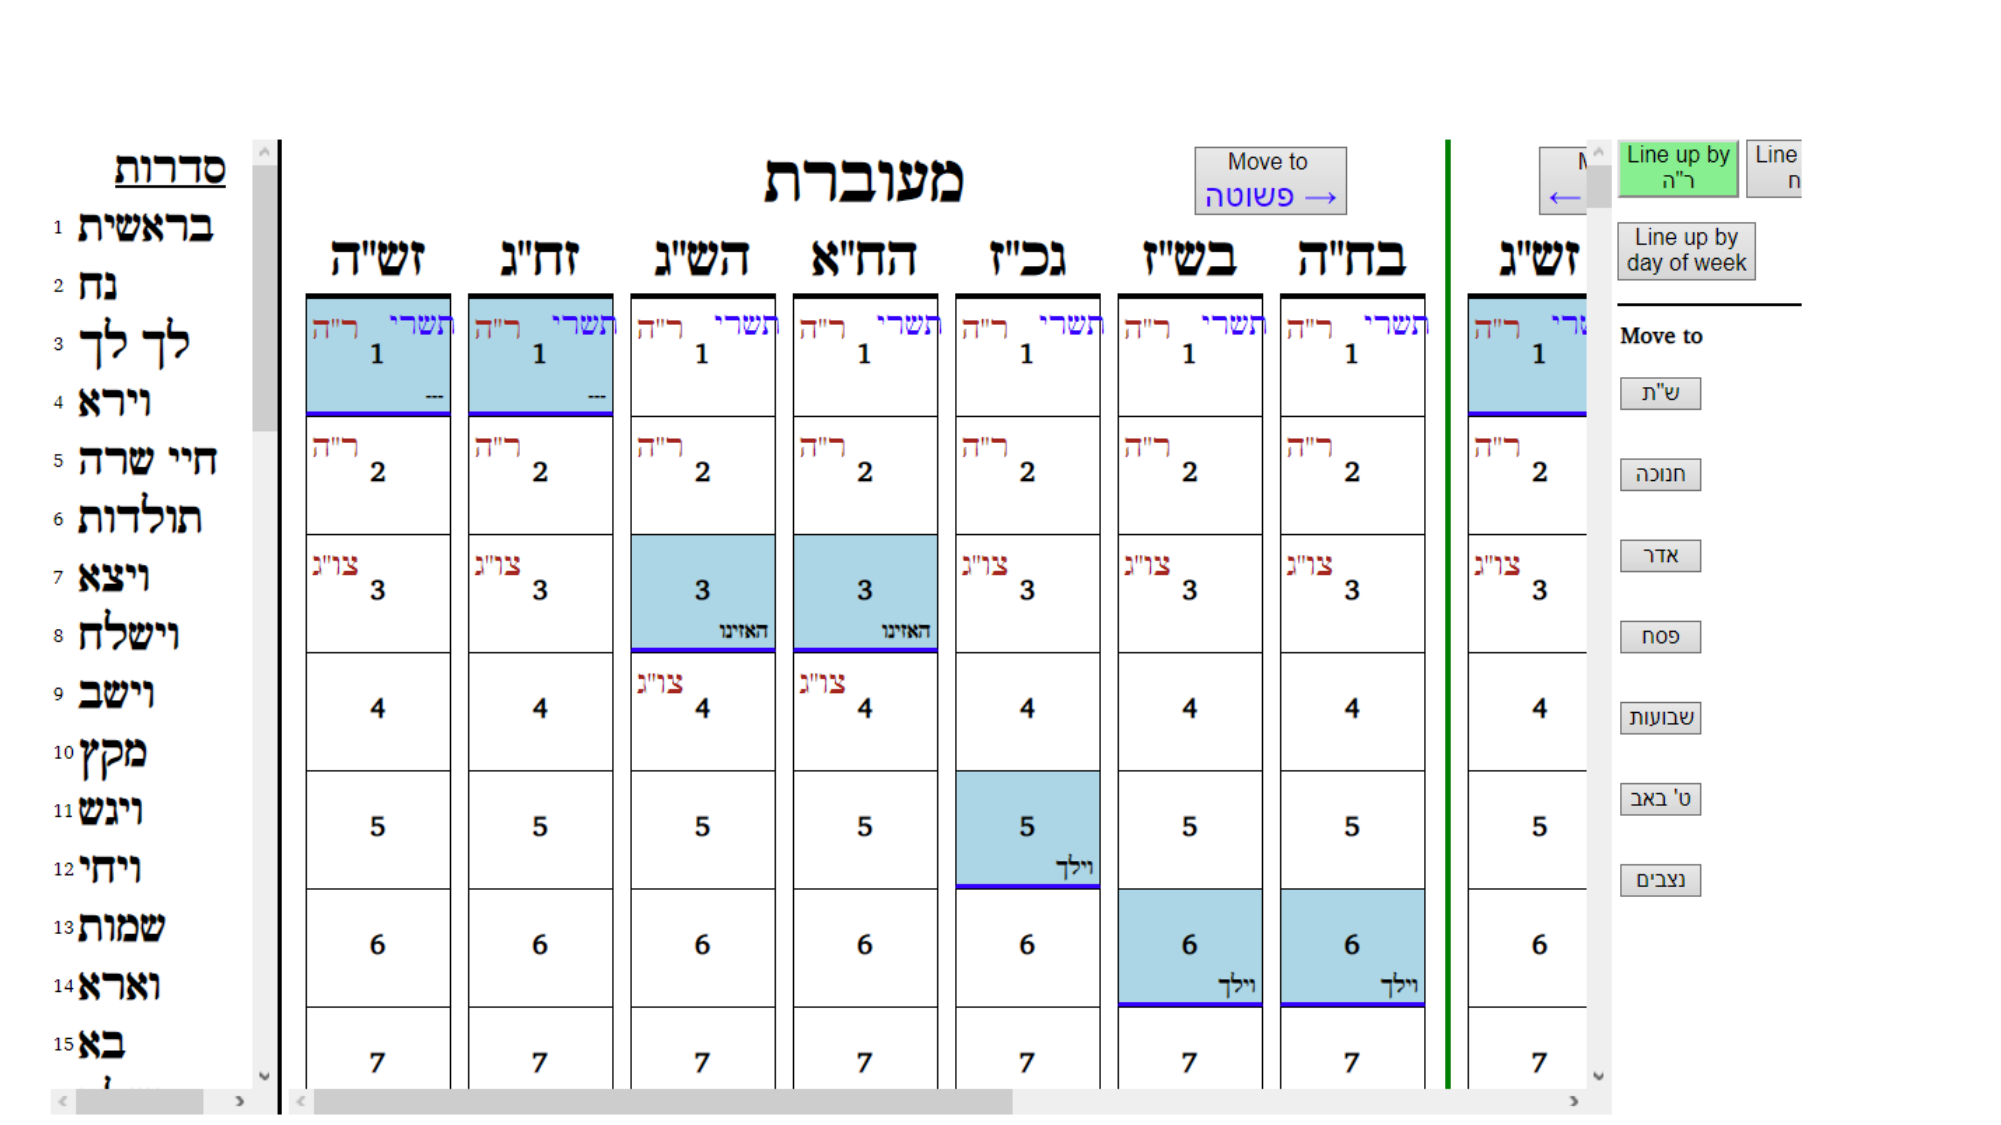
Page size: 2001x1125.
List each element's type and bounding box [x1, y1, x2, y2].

picture [29, 117, 1802, 1125]
